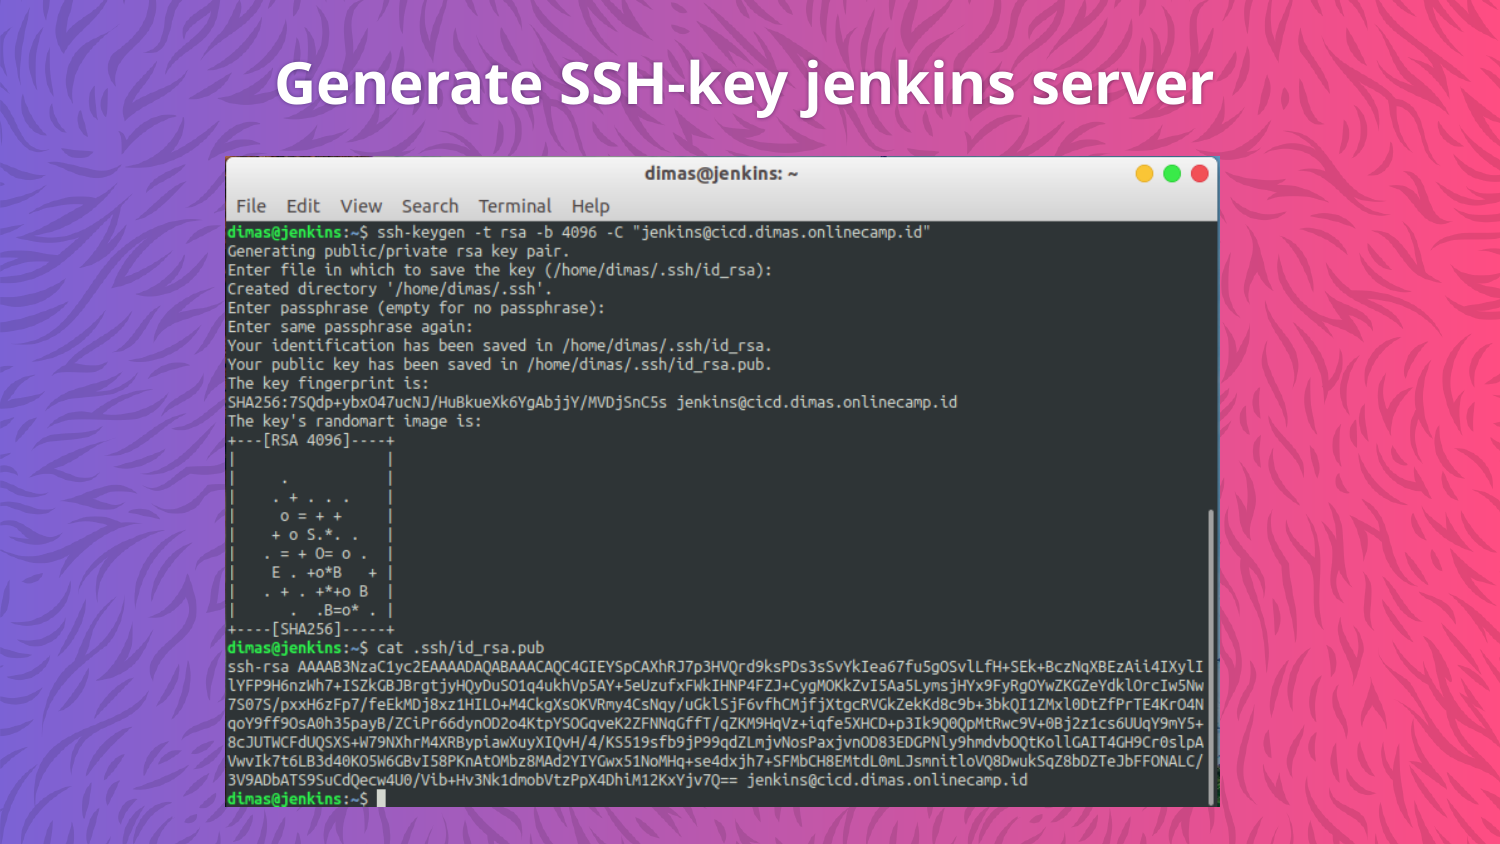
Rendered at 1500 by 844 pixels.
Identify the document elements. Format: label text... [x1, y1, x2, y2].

title Generate SSH-key jenkins server [73, 0, 1418, 117]
picture [0, 0, 1500, 844]
